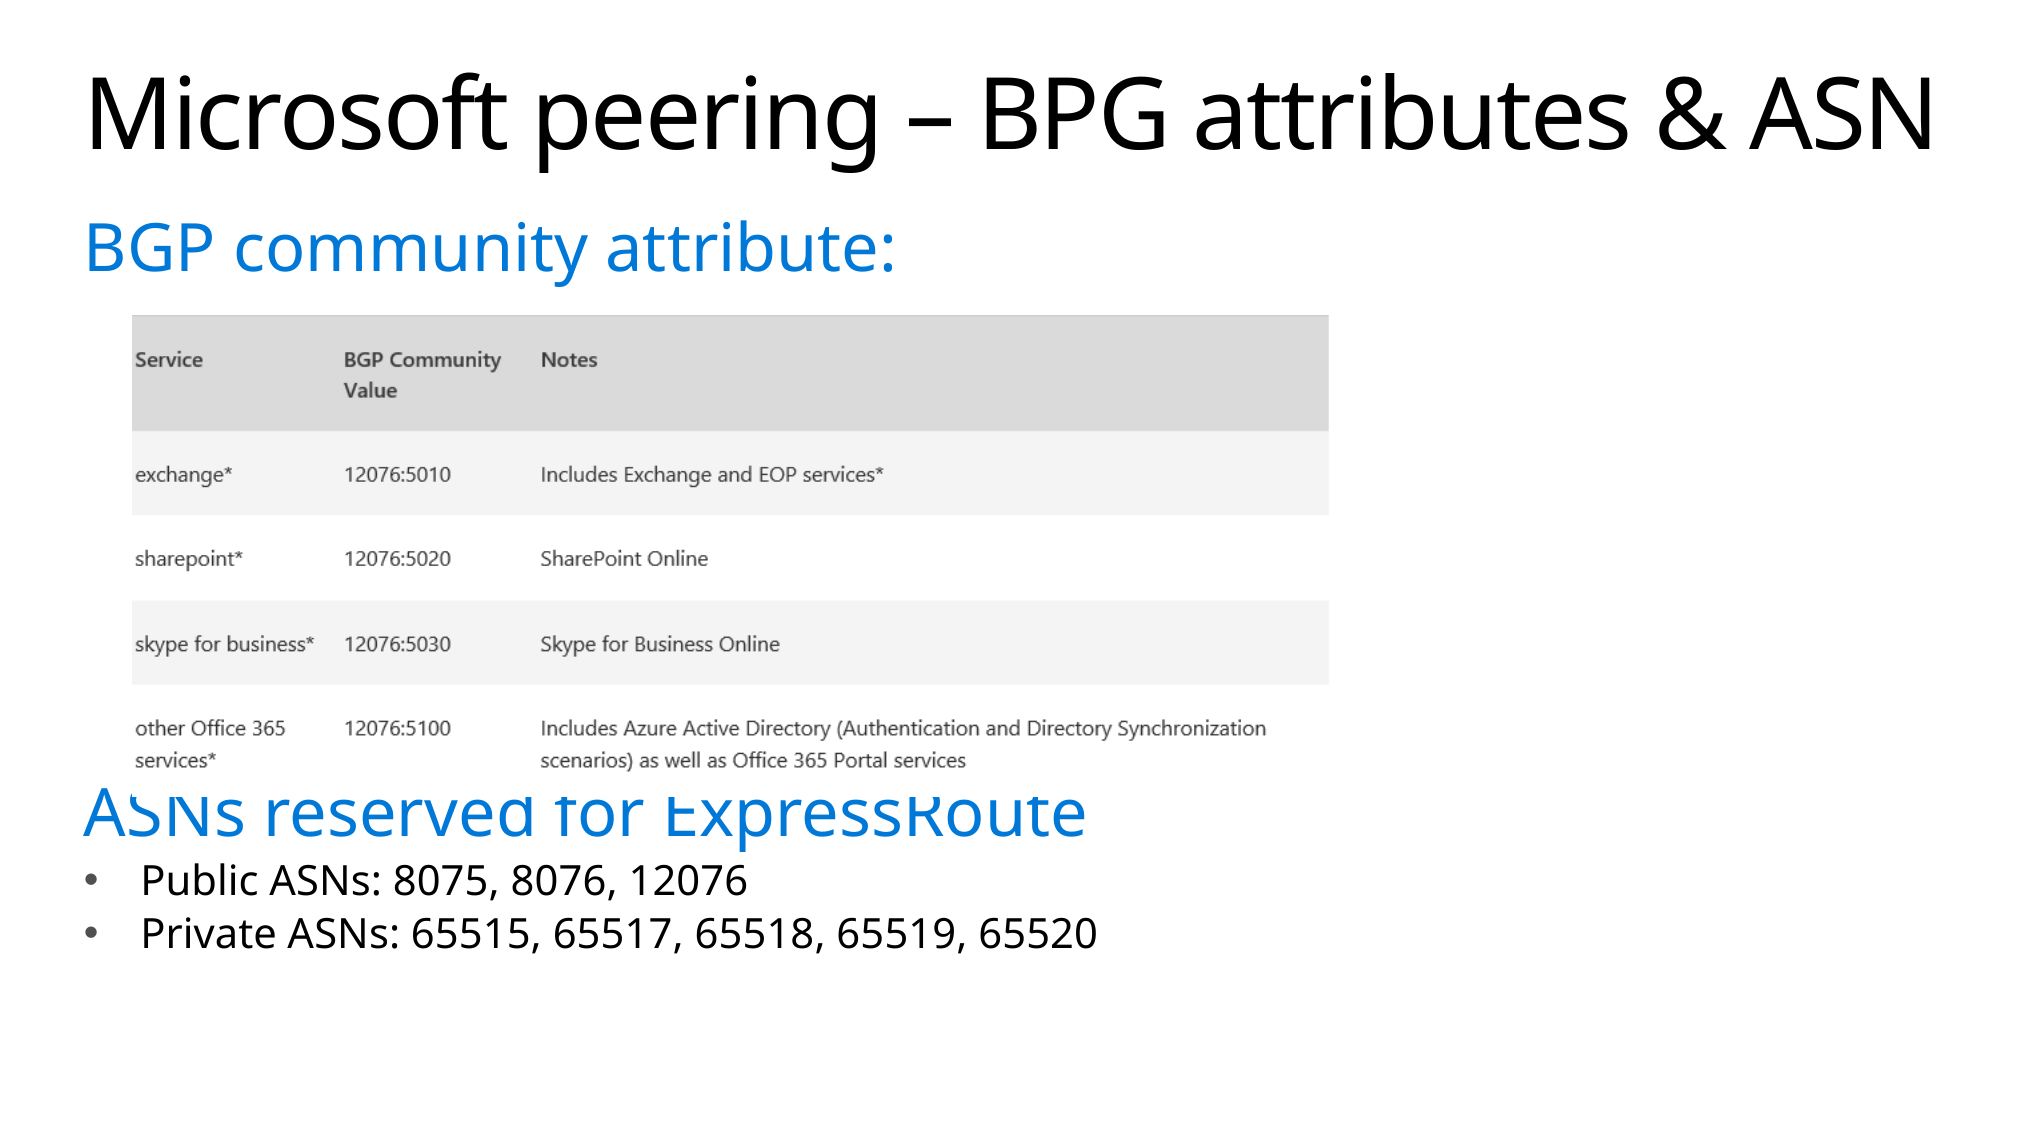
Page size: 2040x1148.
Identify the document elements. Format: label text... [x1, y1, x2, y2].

title Microsoft peering – BPG attributes & ASN [60, 48, 1980, 199]
list BGP community attribute: ASNs reserved for ExpressRoute Public ASNs: 8075, 8076, 12076 Private ASNs: 65515, 65517, 65518, 65519, 65520 [60, 199, 1980, 1032]
picture [132, 315, 1333, 797]
